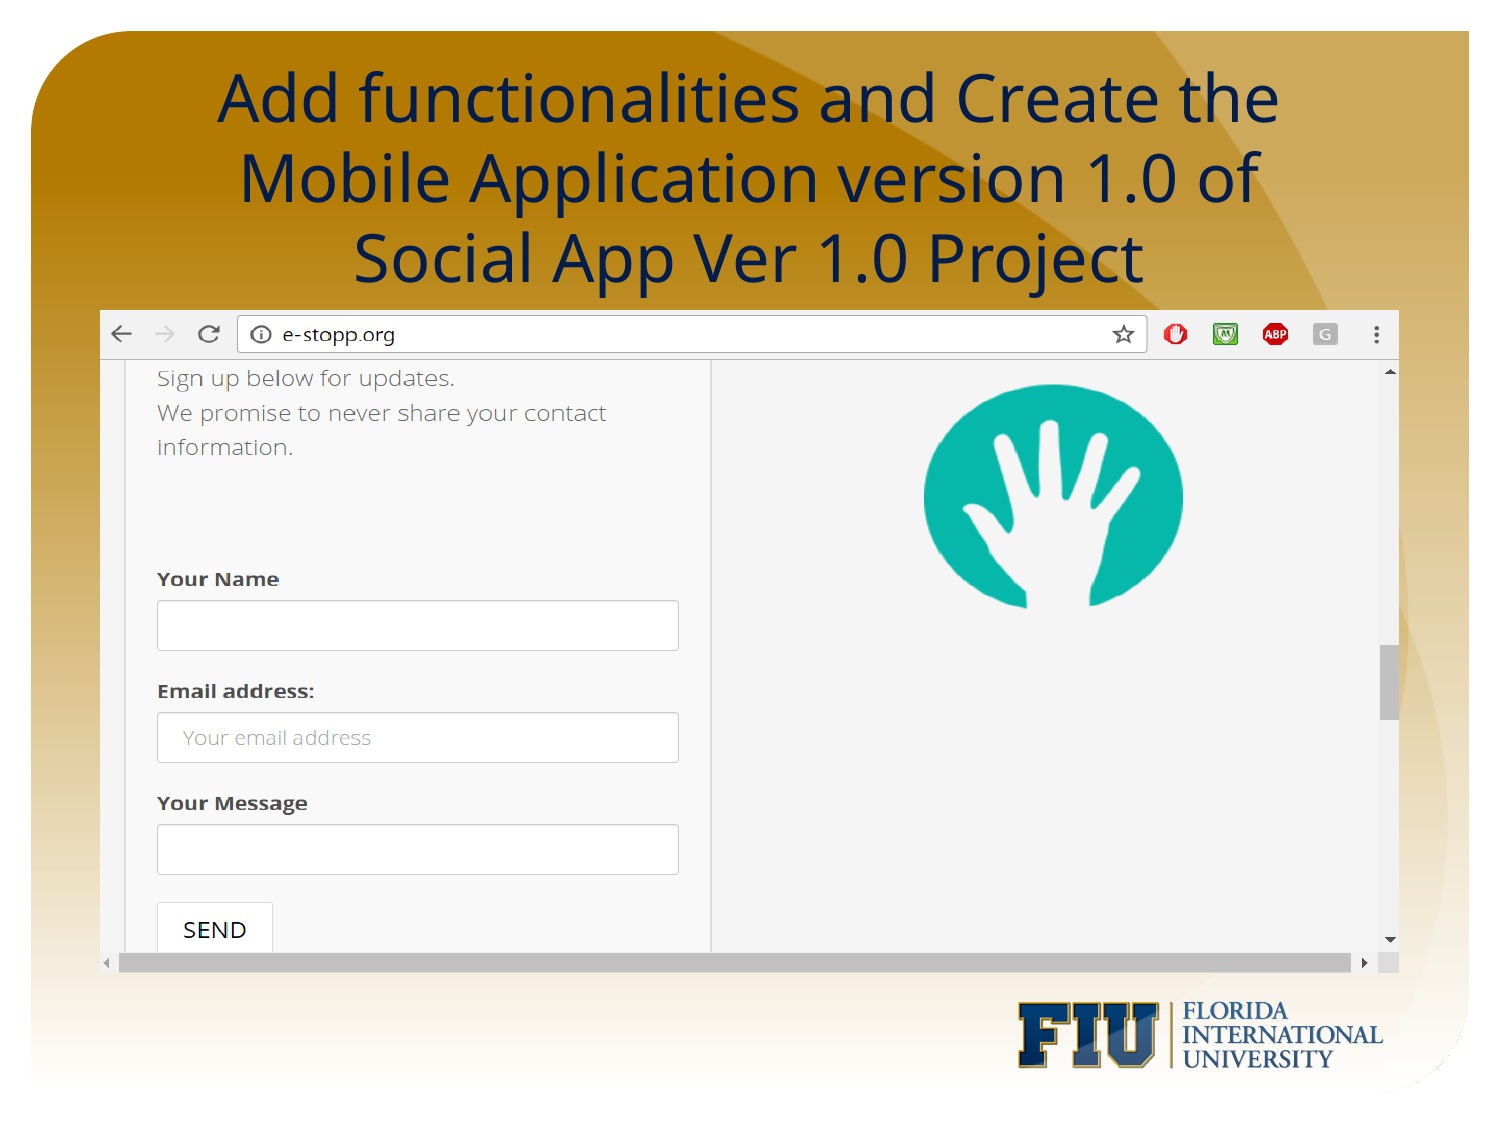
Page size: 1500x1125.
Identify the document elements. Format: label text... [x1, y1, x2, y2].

picture [24, 30, 1473, 1094]
title Add functionalities and Create the Mobile Application version 1.0 of Social App Ver 1.0 Project [127, 59, 1372, 308]
